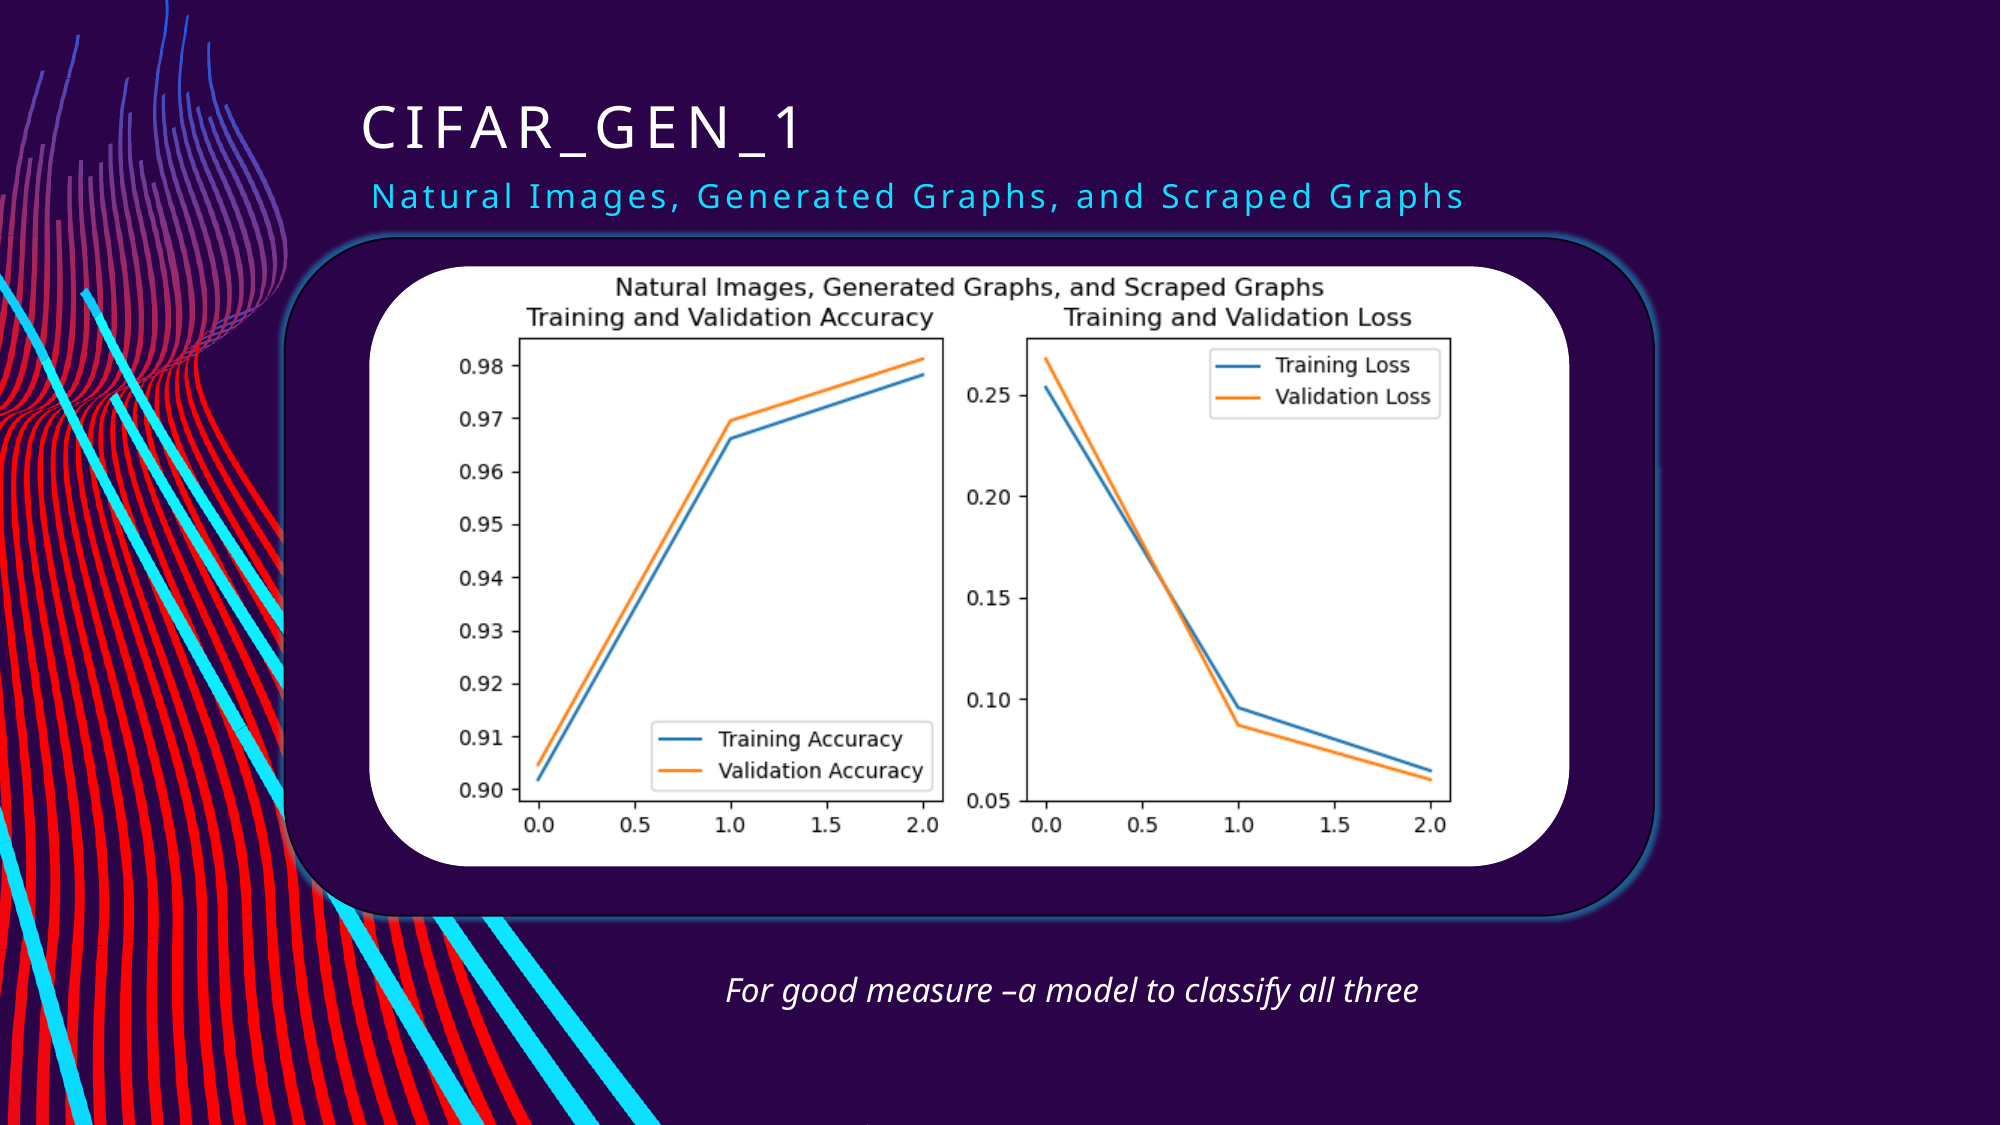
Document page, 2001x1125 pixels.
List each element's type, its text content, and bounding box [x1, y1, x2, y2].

text_box [283, 237, 1655, 917]
list Natural Images, Generated Graphs, and Scraped Graphs [356, 171, 1570, 230]
picture [0, 0, 2000, 1125]
title CIFAR_GEN_1 [345, 90, 1156, 185]
text_box For good measure –a model to classify all three [710, 942, 1519, 1035]
